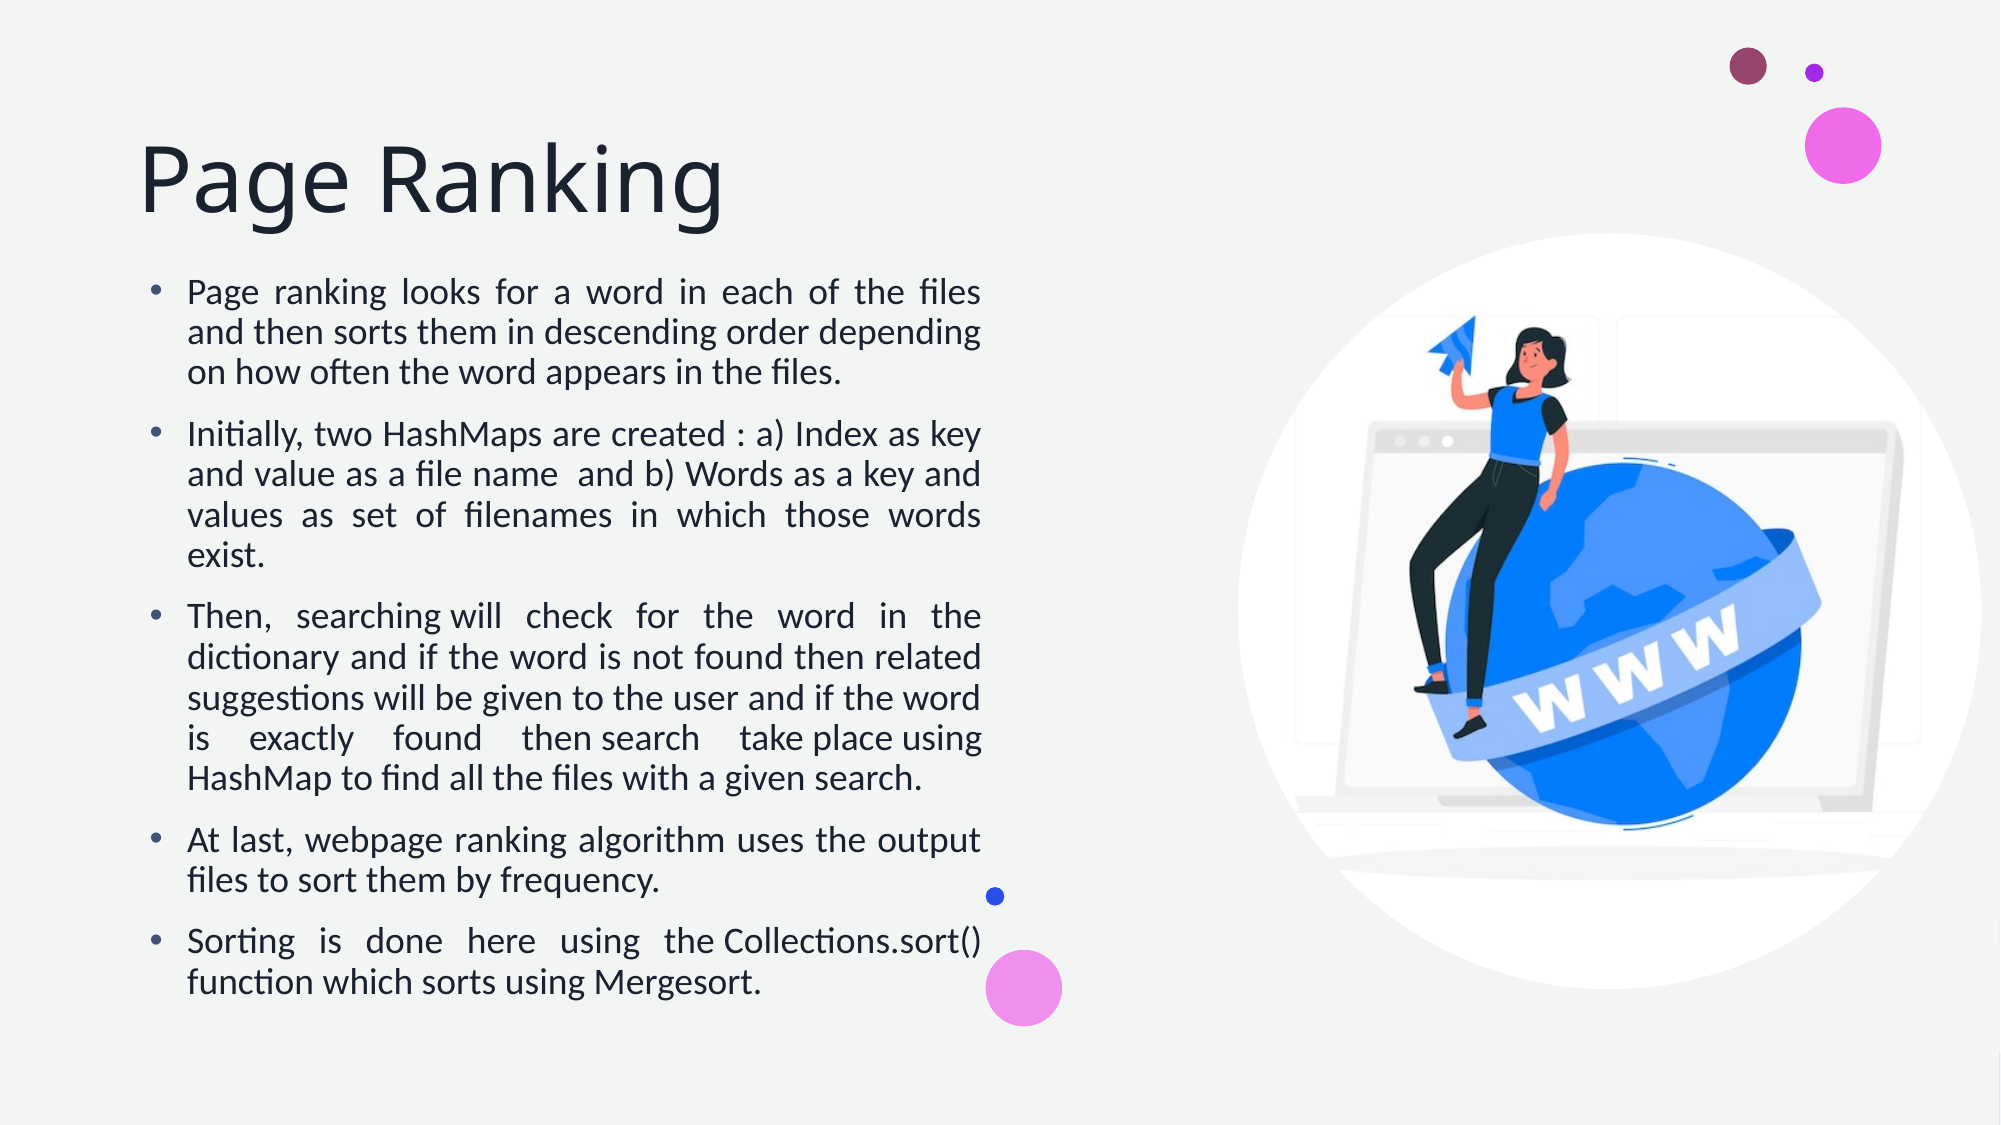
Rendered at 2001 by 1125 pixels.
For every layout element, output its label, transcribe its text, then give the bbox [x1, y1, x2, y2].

picture [1238, 233, 1982, 990]
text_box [985, 47, 1882, 1027]
list Page ranking looks for a word in each of the files and then sorts them in descending order depending on how often the word appears in the files. Initially, two HashMaps are created : a) Index as key and value as a file name and b) Words as a key and values as set of filenames in which those words exist. Then, searching will check for the word in the dictionary and if the word is not found then related suggestions will be given to the user and if the word is exactly found then search take place using HashMap to find all the files with a given search. At last, webpage ranking algorithm uses the output files to sort them by frequency. Sorting is done here using the Collections.sort() function which sorts using Mergesort. [134, 264, 998, 1119]
text_box [0, 0, 2000, 1125]
title Page Ranking [122, 54, 878, 241]
